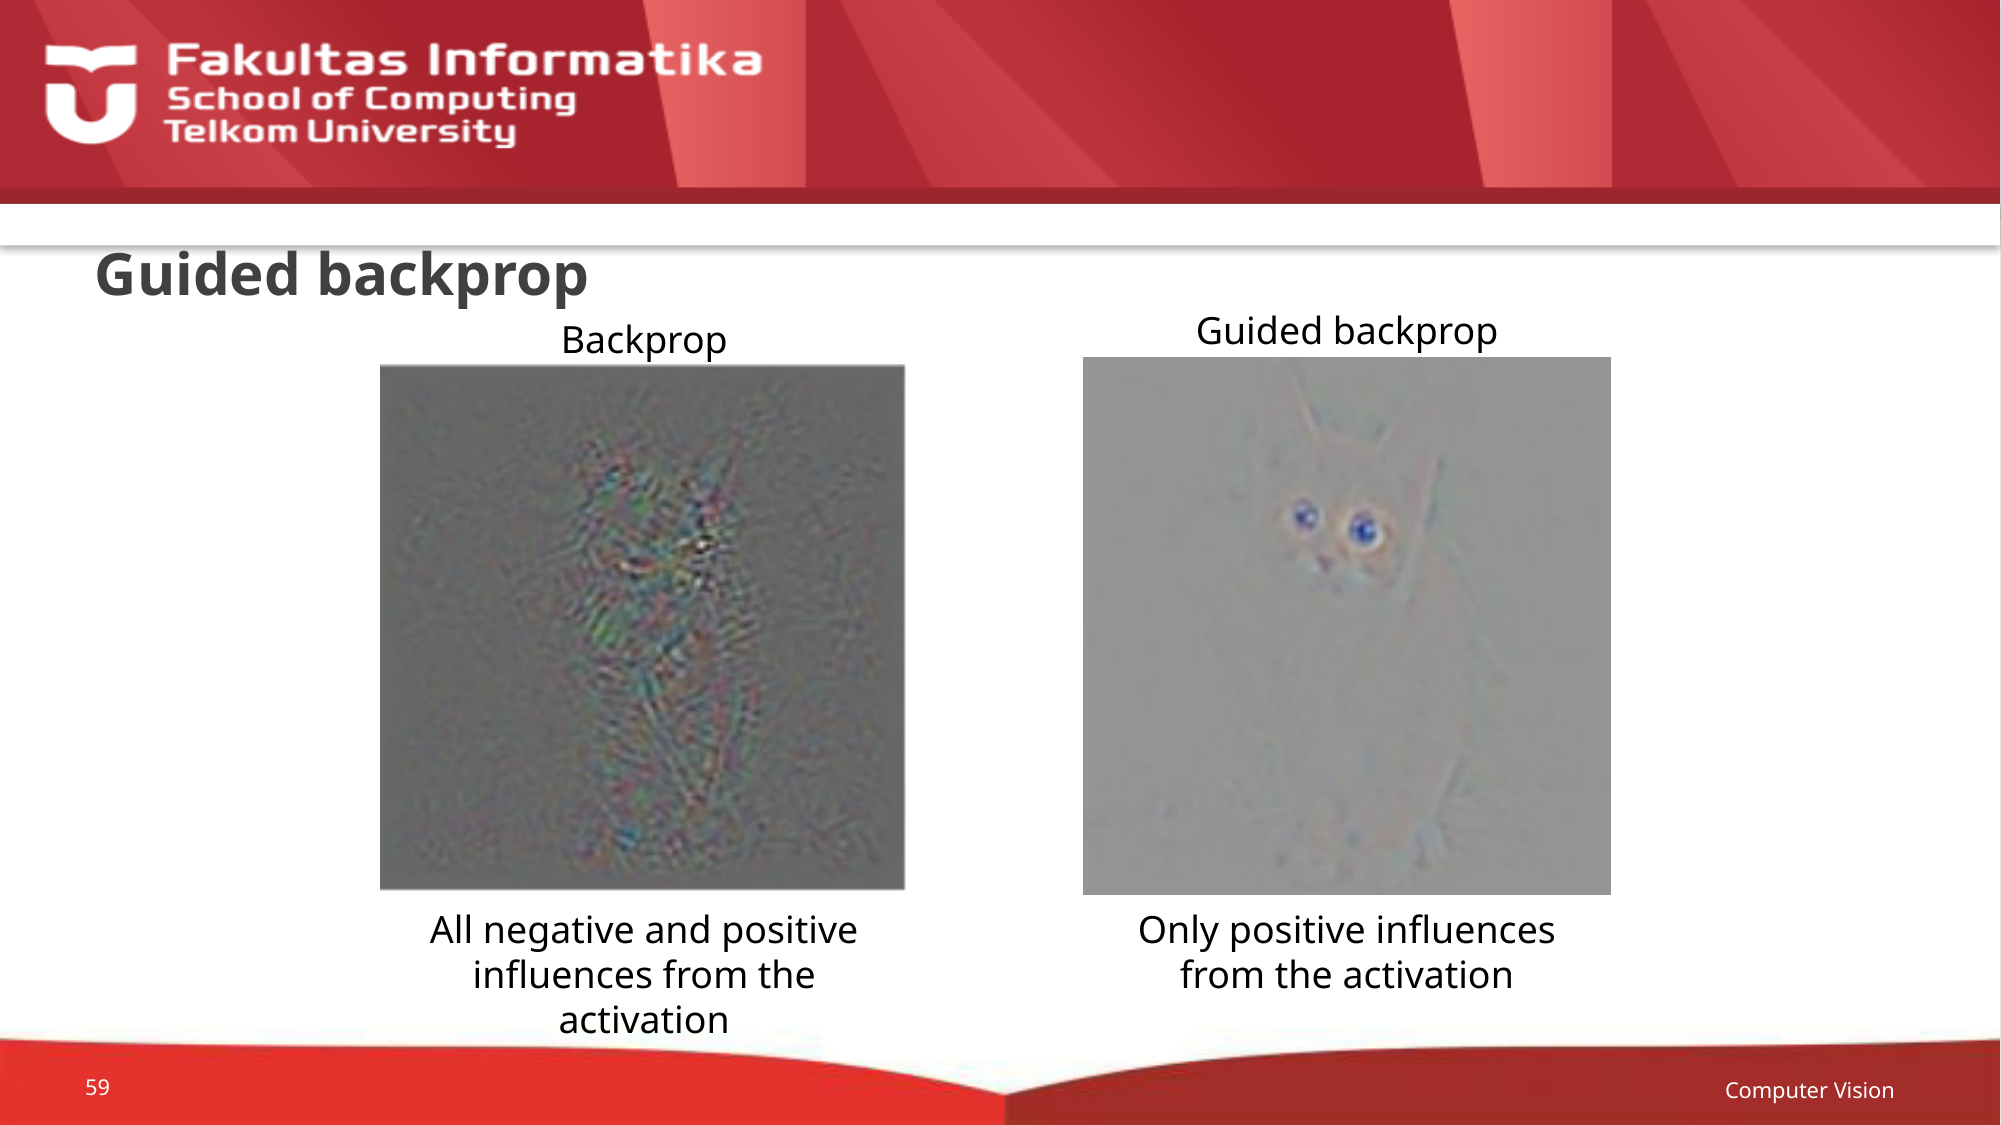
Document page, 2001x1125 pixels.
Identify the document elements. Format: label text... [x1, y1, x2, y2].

text_box All negative and positive influences from the activation [376, 898, 913, 1049]
picture [1083, 357, 1612, 895]
slide_number 59 [85, 1058, 164, 1119]
text_box Backprop [540, 308, 748, 362]
picture [0, 0, 2001, 1125]
list Computer Vision [1185, 1058, 1911, 1119]
picture [380, 364, 909, 895]
title Guided backprop [79, 219, 1901, 325]
text_box Only positive influences from the activation [1078, 898, 1616, 1004]
text_box Guided backprop [1171, 299, 1524, 355]
